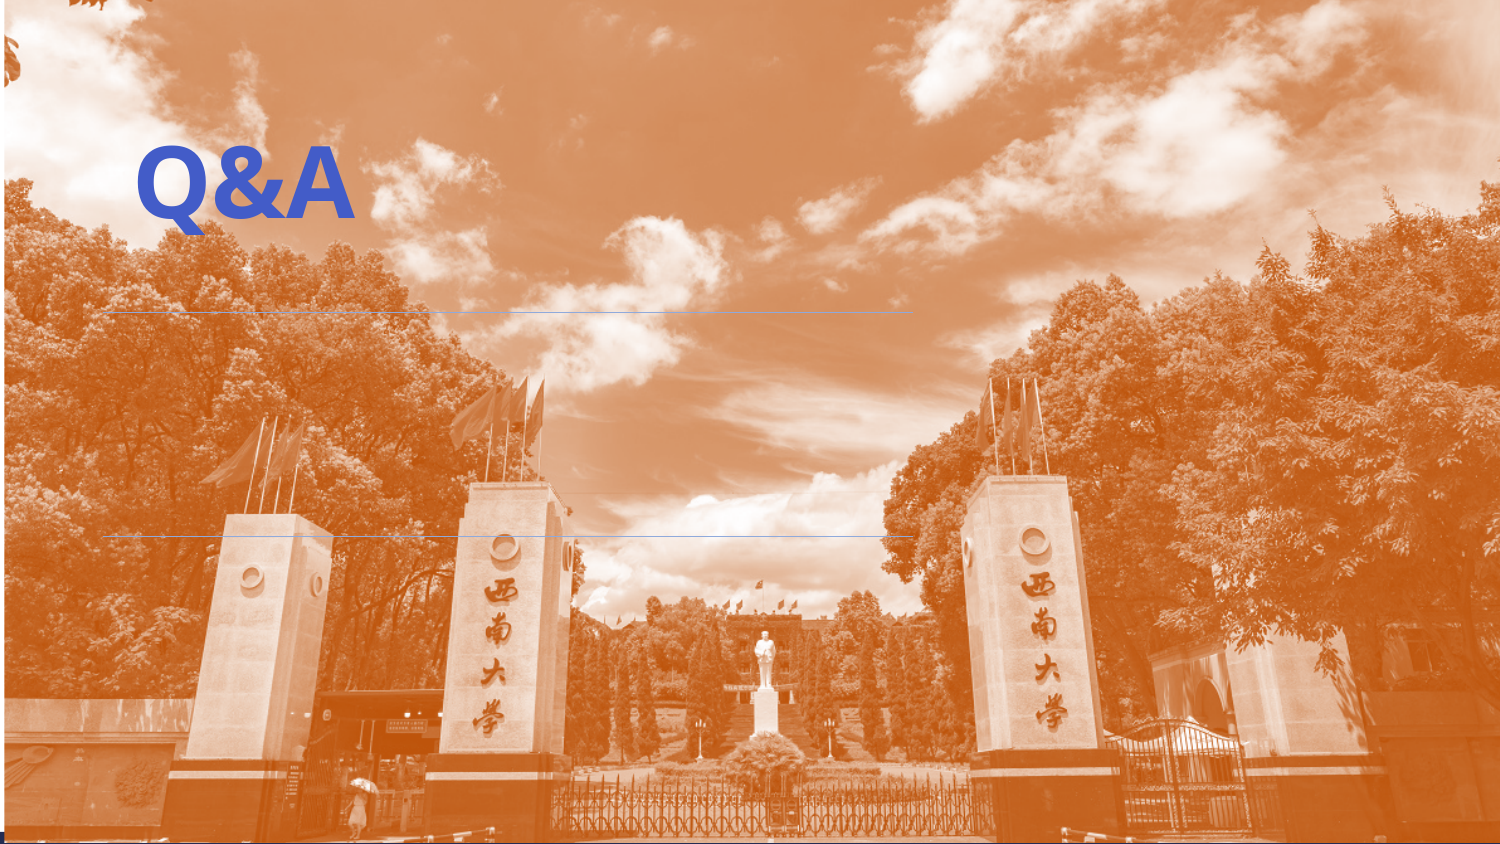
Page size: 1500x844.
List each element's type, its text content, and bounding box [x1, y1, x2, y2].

title Q&A [117, 99, 718, 263]
